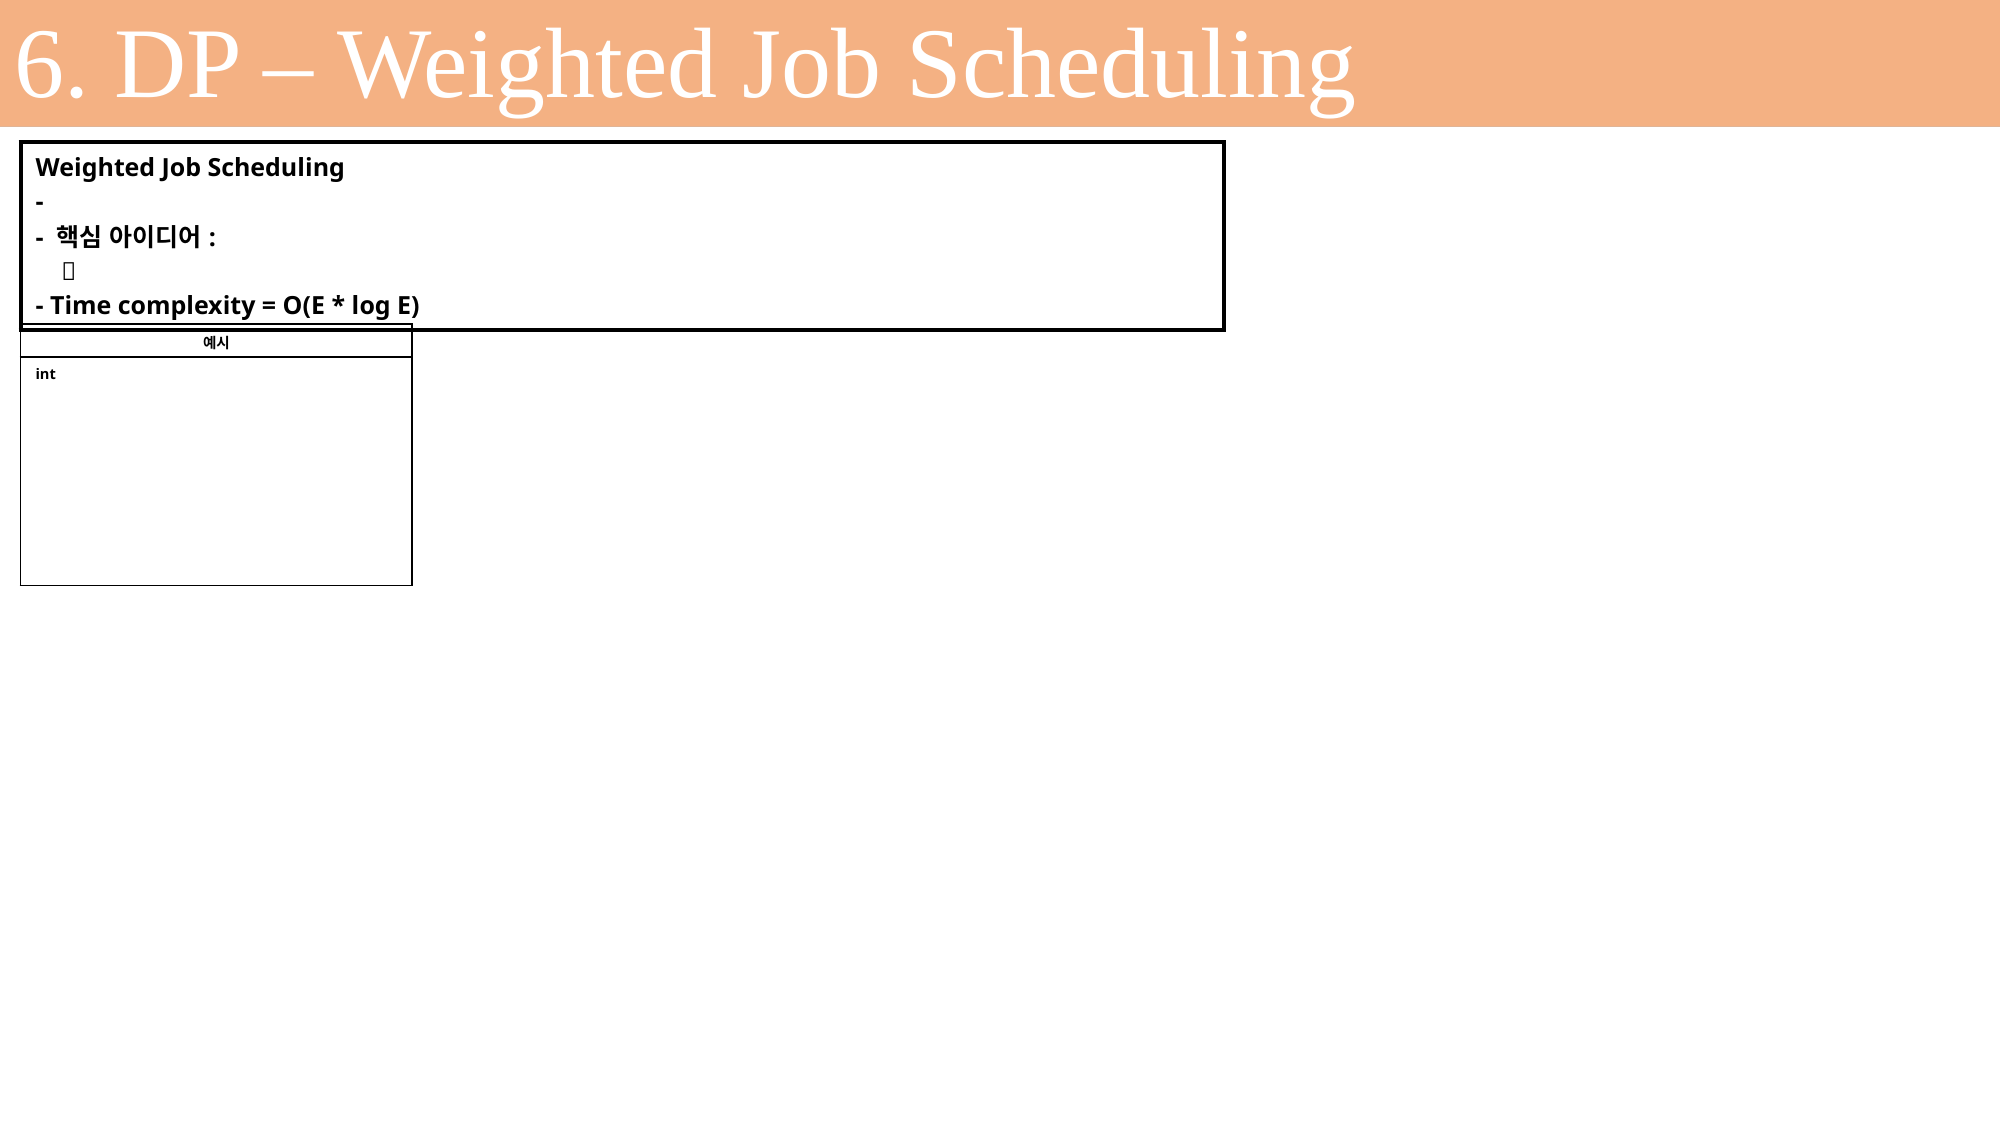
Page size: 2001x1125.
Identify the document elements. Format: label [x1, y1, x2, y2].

table_header [21, 325, 411, 356]
text_box [0, 0, 2000, 128]
table_header [23, 144, 1222, 328]
table_cell [21, 358, 411, 585]
